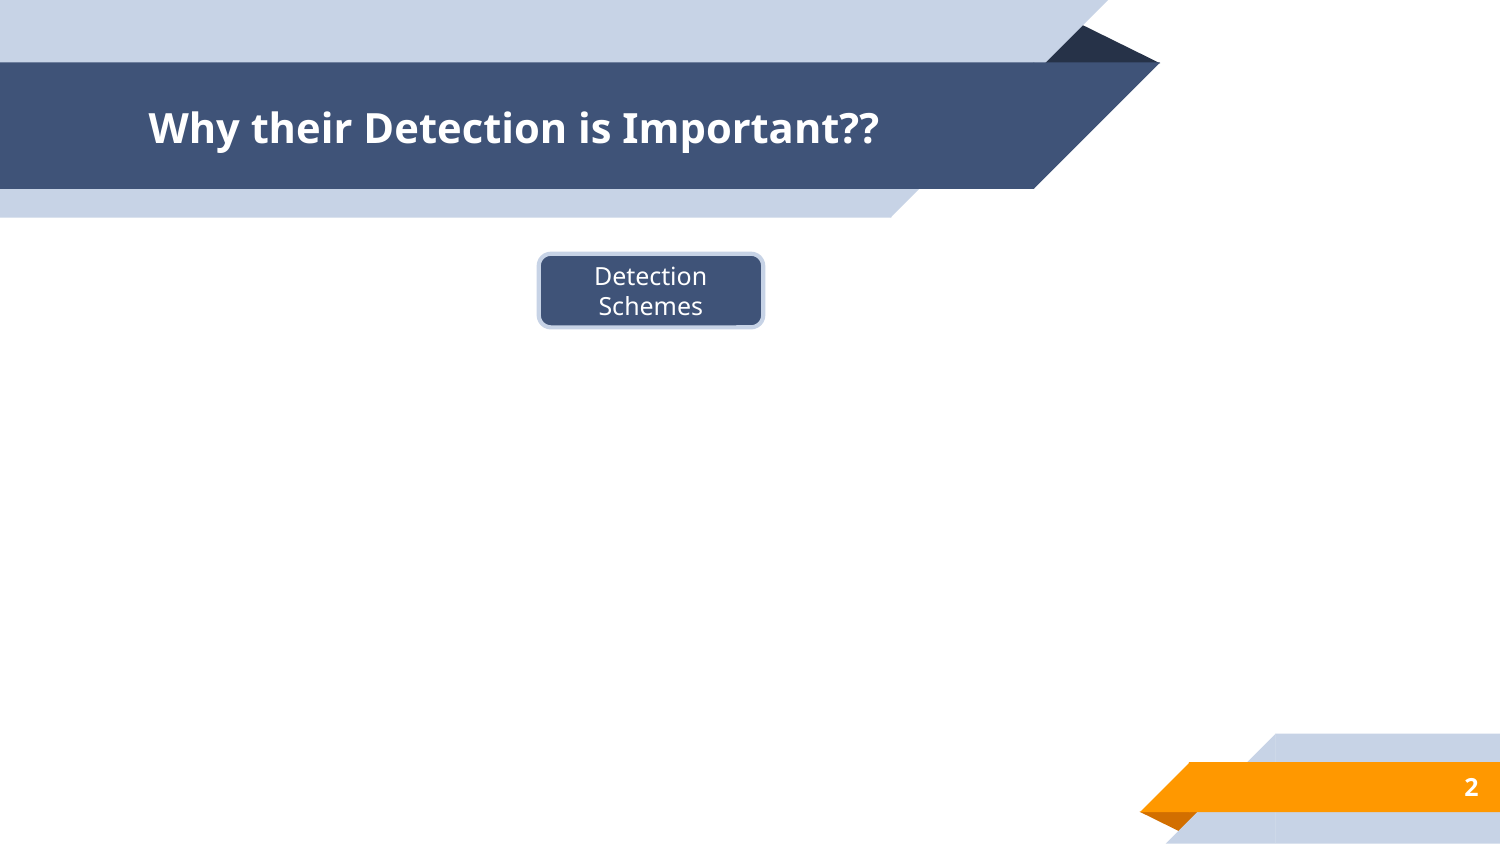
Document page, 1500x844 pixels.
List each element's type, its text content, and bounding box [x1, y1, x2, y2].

title Why their Detection is Important?? [133, 64, 997, 190]
text_box Detection Schemes [536, 251, 766, 330]
slide_number 2 [1249, 760, 1494, 813]
